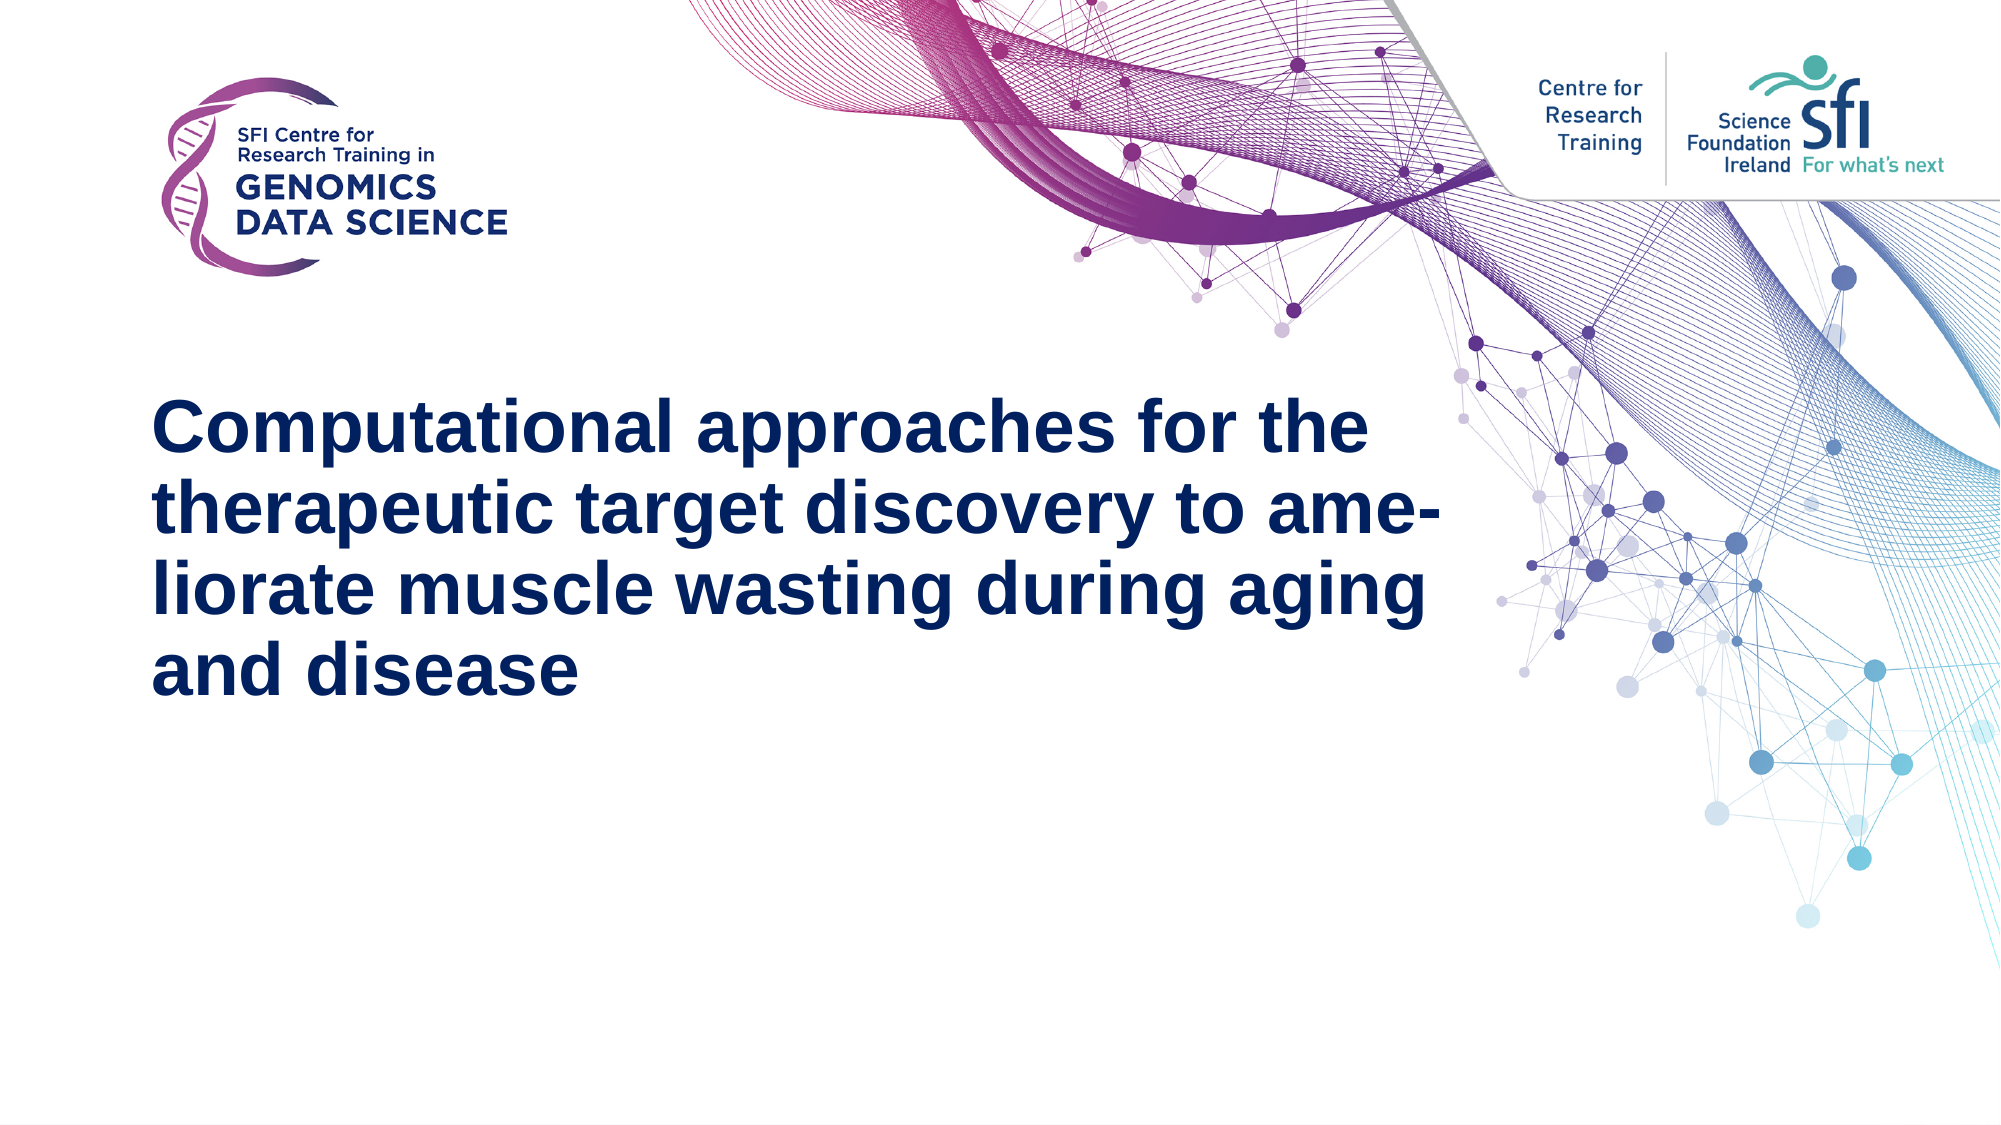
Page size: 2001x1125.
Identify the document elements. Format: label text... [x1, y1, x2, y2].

title Computational approaches for the therapeutic target discovery to ame-liorate muscle wasting during aging and disease [136, 380, 1543, 670]
picture [0, 0, 2000, 1125]
